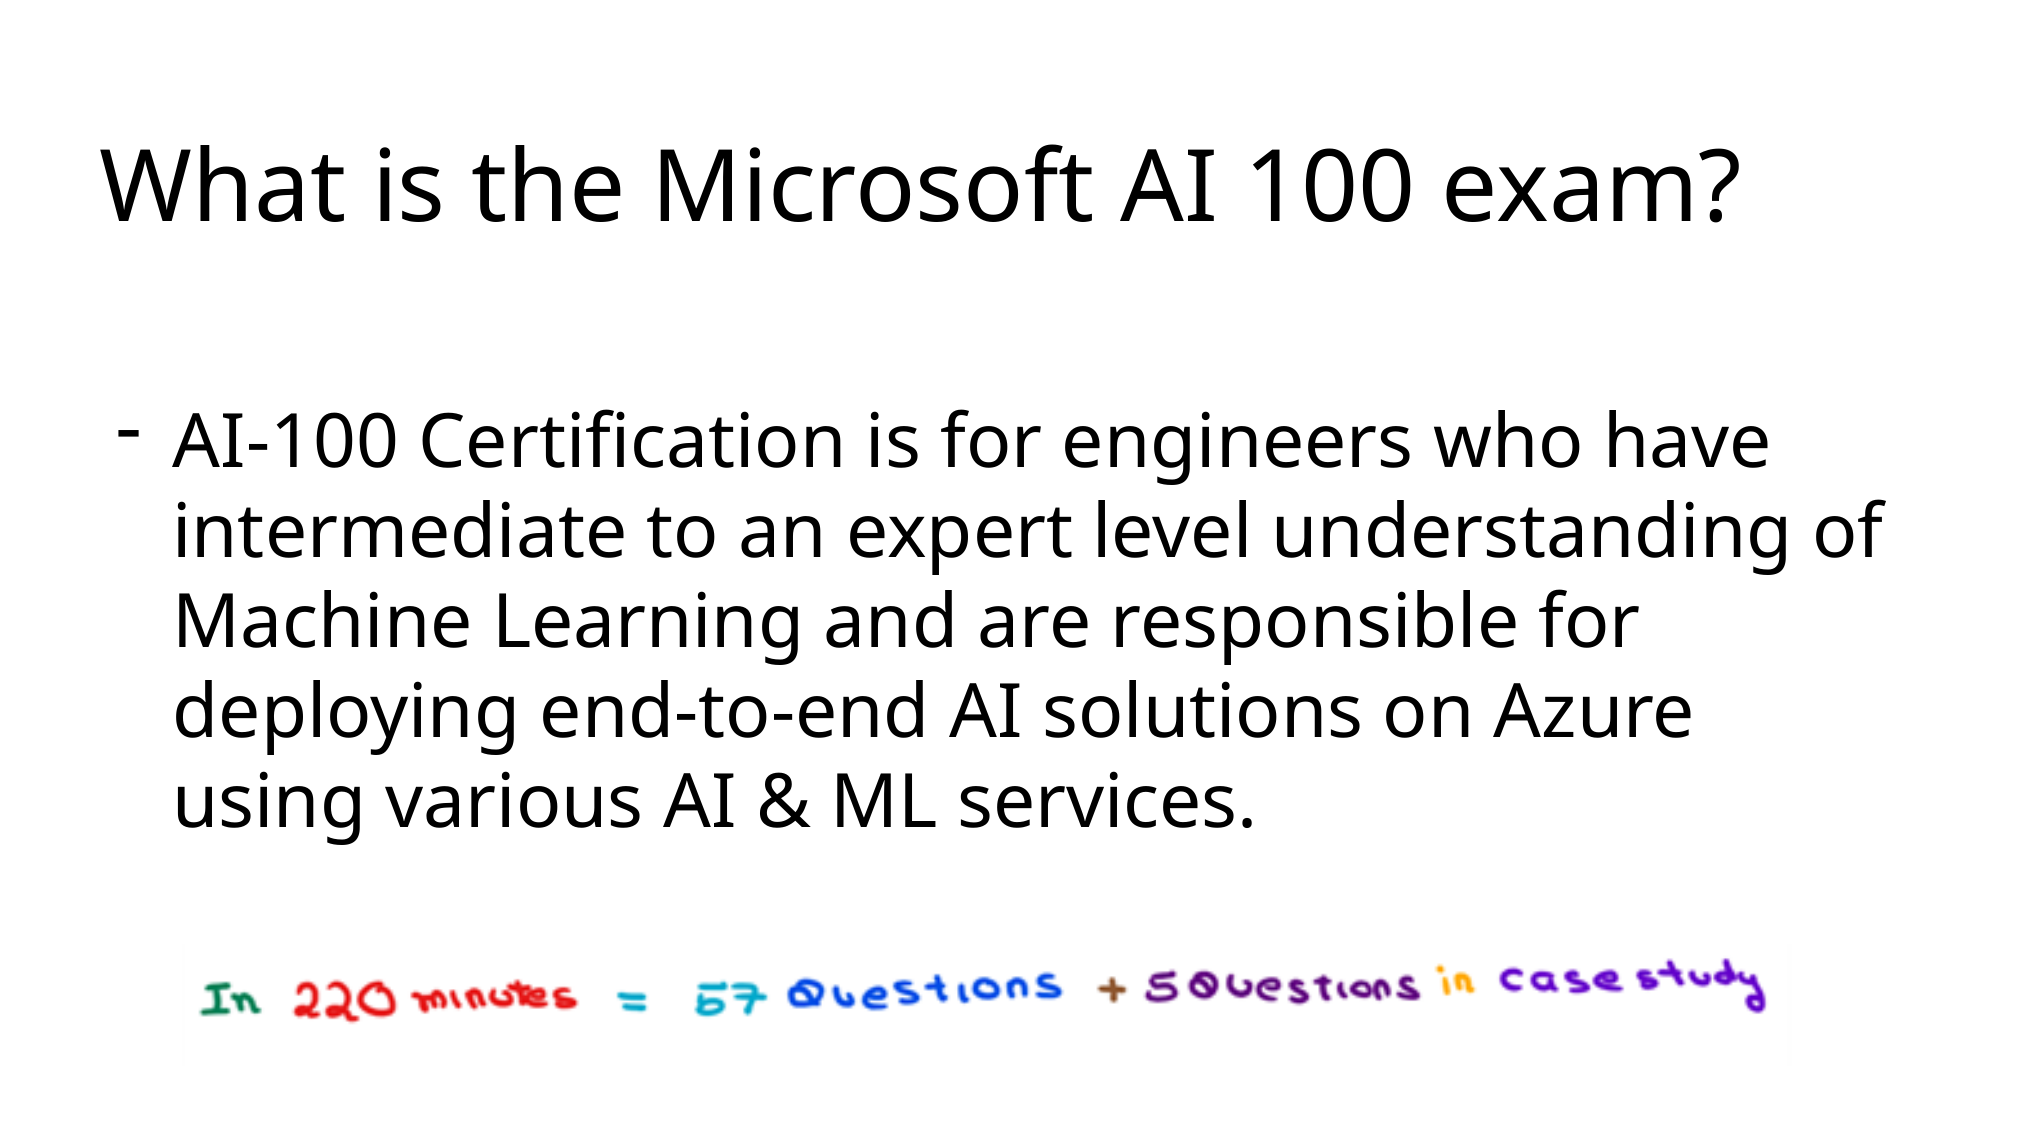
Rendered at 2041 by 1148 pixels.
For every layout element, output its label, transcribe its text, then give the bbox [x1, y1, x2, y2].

title What is the Microsoft AI 100 exam? [84, 0, 1924, 399]
picture [182, 944, 1792, 1066]
text_box AI-100 Certification is for engineers who have intermediate to an expert level understanding of Machine Learning and are responsible for deploying end-to-end AI solutions on Azure using various AI & ML services. [101, 384, 1907, 1030]
